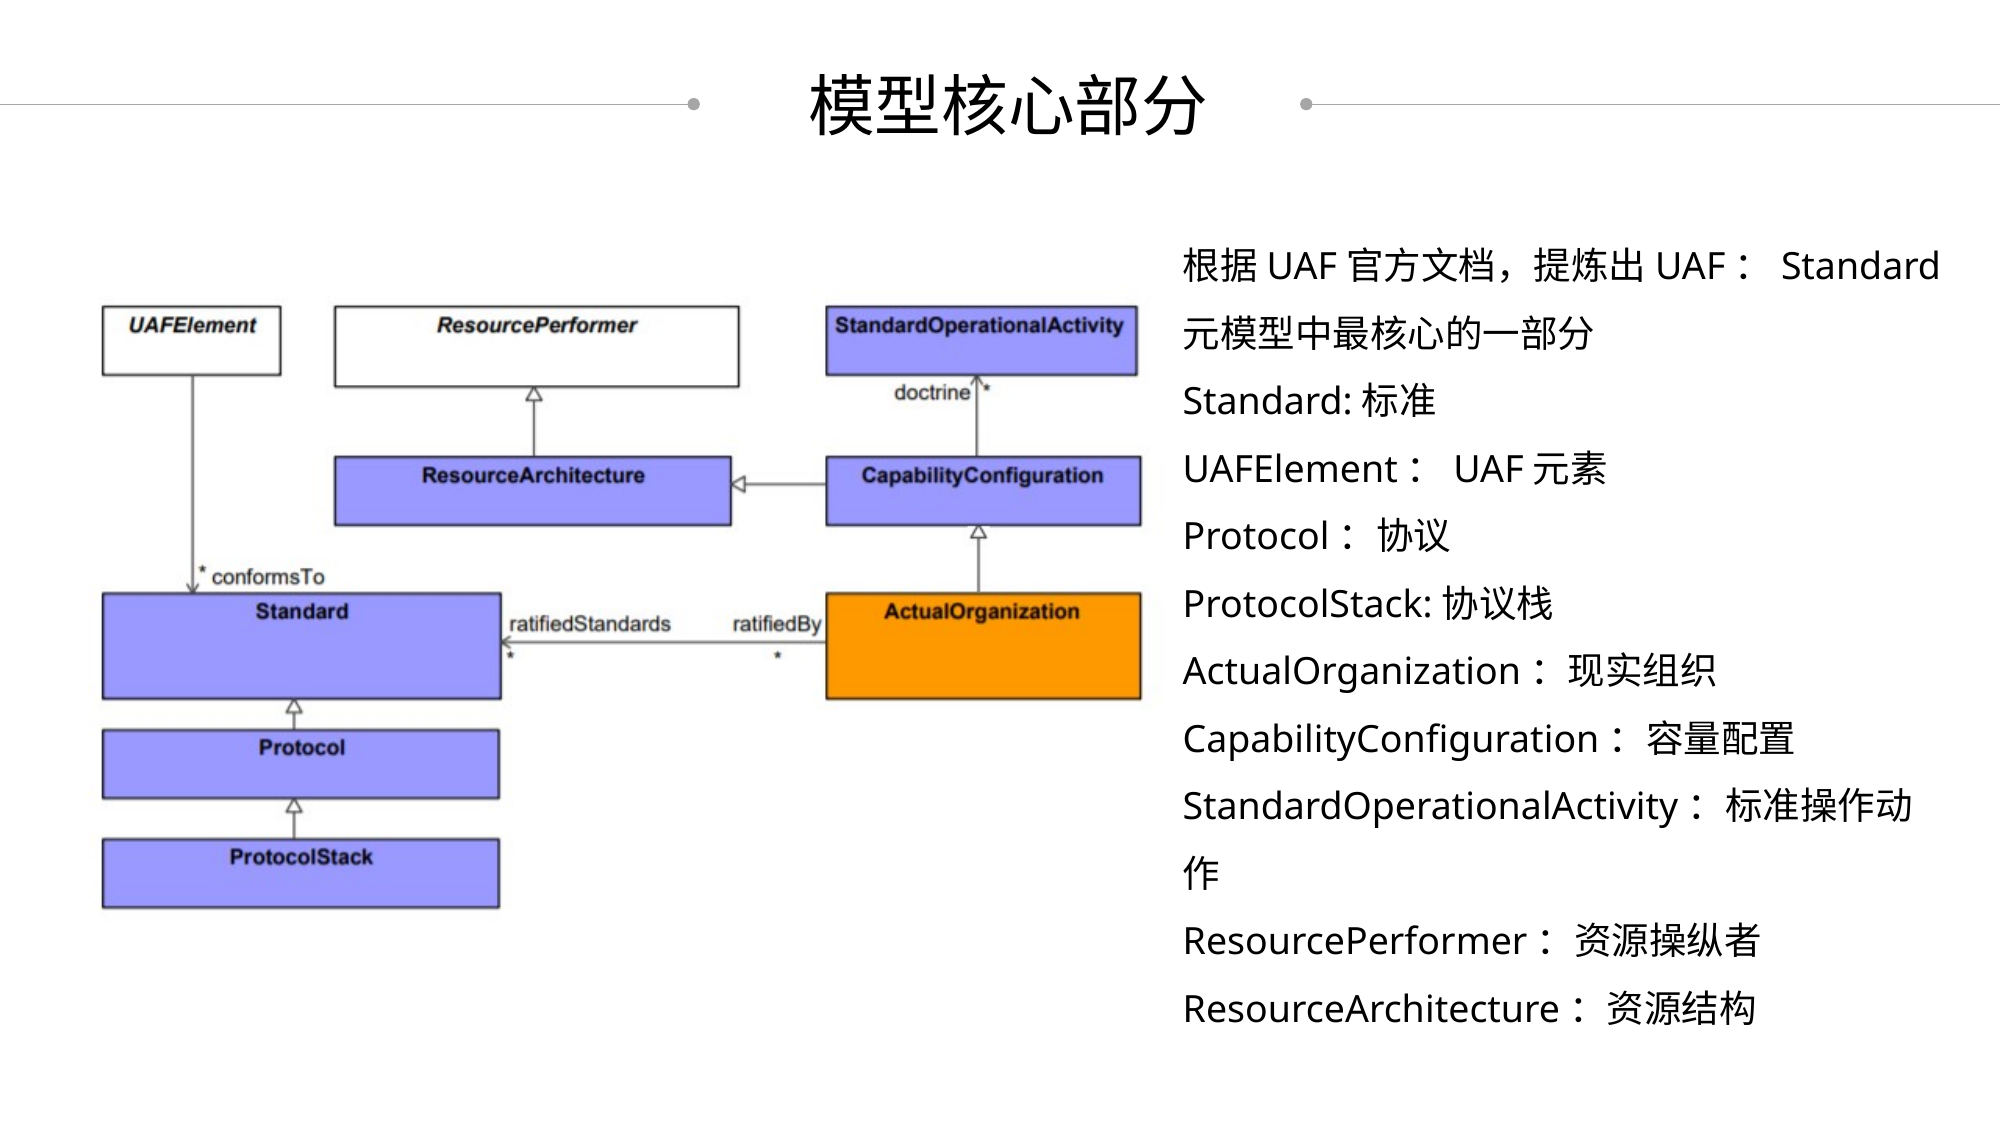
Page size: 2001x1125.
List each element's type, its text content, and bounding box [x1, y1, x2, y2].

picture [63, 284, 1168, 929]
text_box 模型核心部分 [643, 56, 1279, 151]
text_box 根据UAF官方文档，提炼出UAF：Standard元模型中最核心的一部分 Standard:标准 UAFElement：UAF元素 Protocol：协议 ProtocolStack:协议栈 ActualOrganization：现实组织 CapabilityConfiguration：容量配置 StandardOperationalActivity：标准操作动作 ResourcePerformer：资源操纵者 ResourceArchitecture：资源结构 [1167, 212, 1958, 1083]
